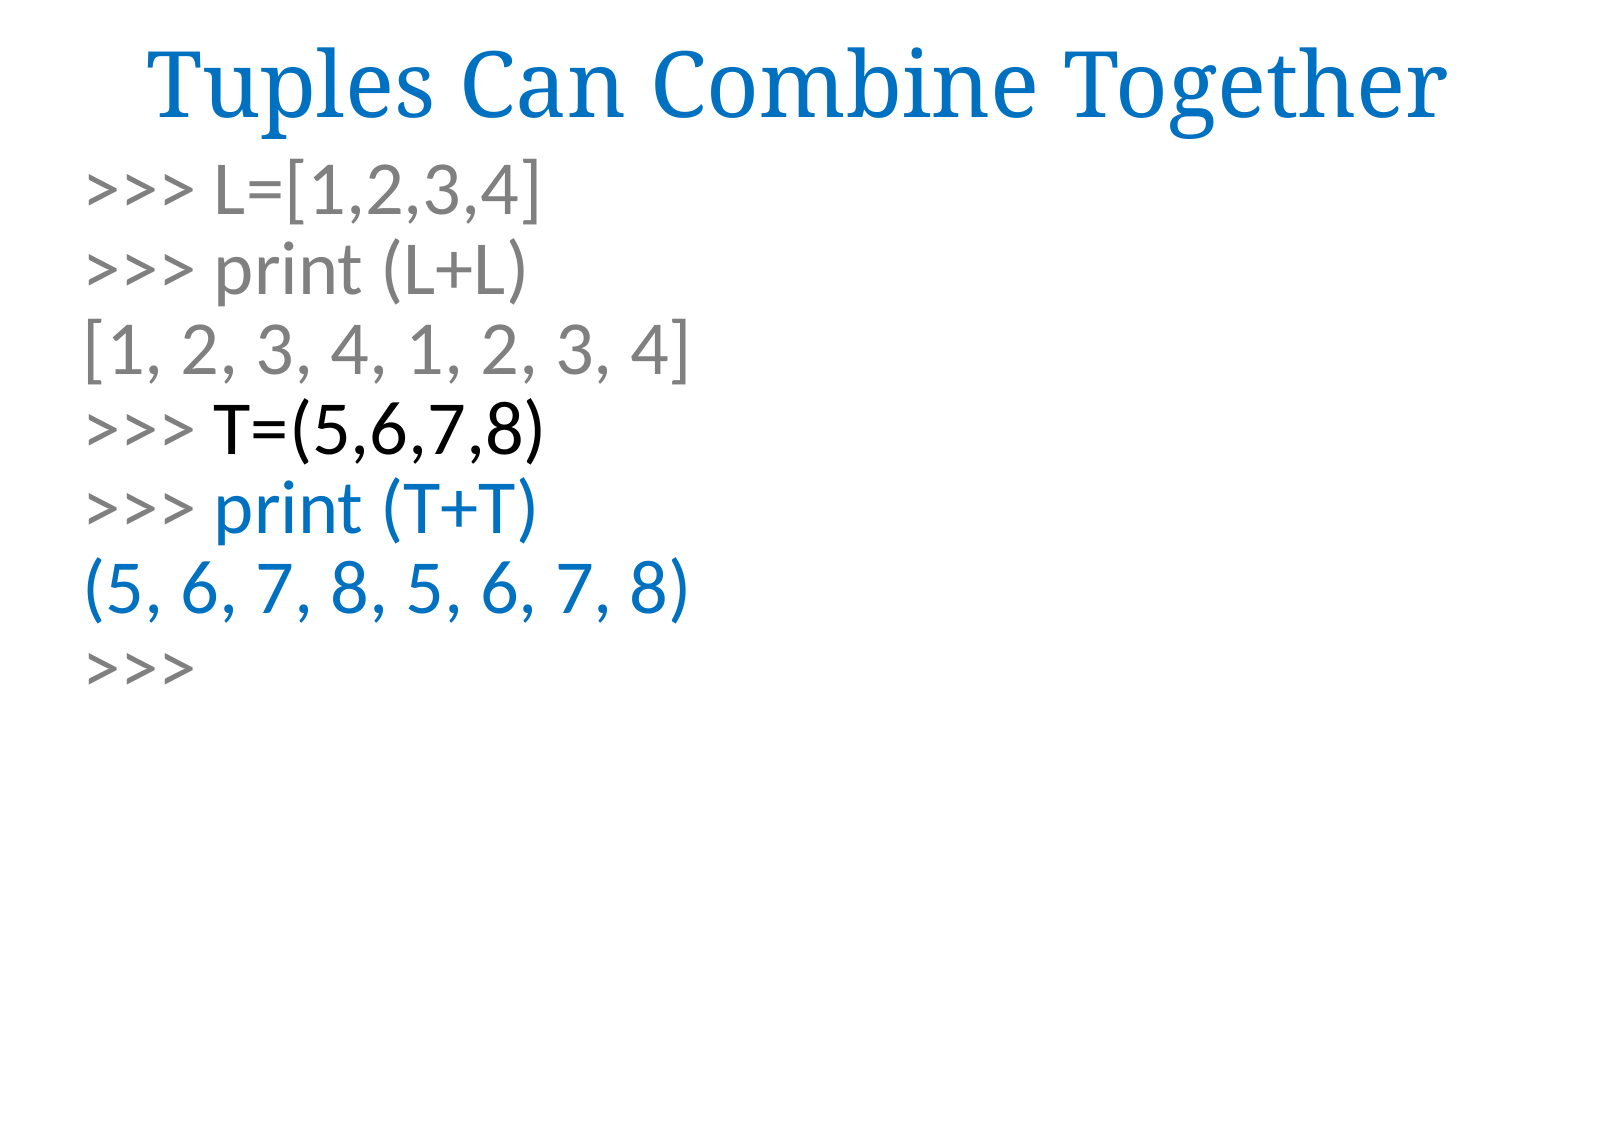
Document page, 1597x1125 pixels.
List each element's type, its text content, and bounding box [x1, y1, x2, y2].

list >>> L=[1,2,3,4] >>> print (L+L) [1, 2, 3, 4, 1, 2, 3, 4] >>> T=(5,6,7,8) >>> print (T+T) (5, 6, 7, 8, 5, 6, 7, 8) >>> [67, 143, 1597, 1032]
title Tuples Can Combine Together [0, 0, 1597, 175]
